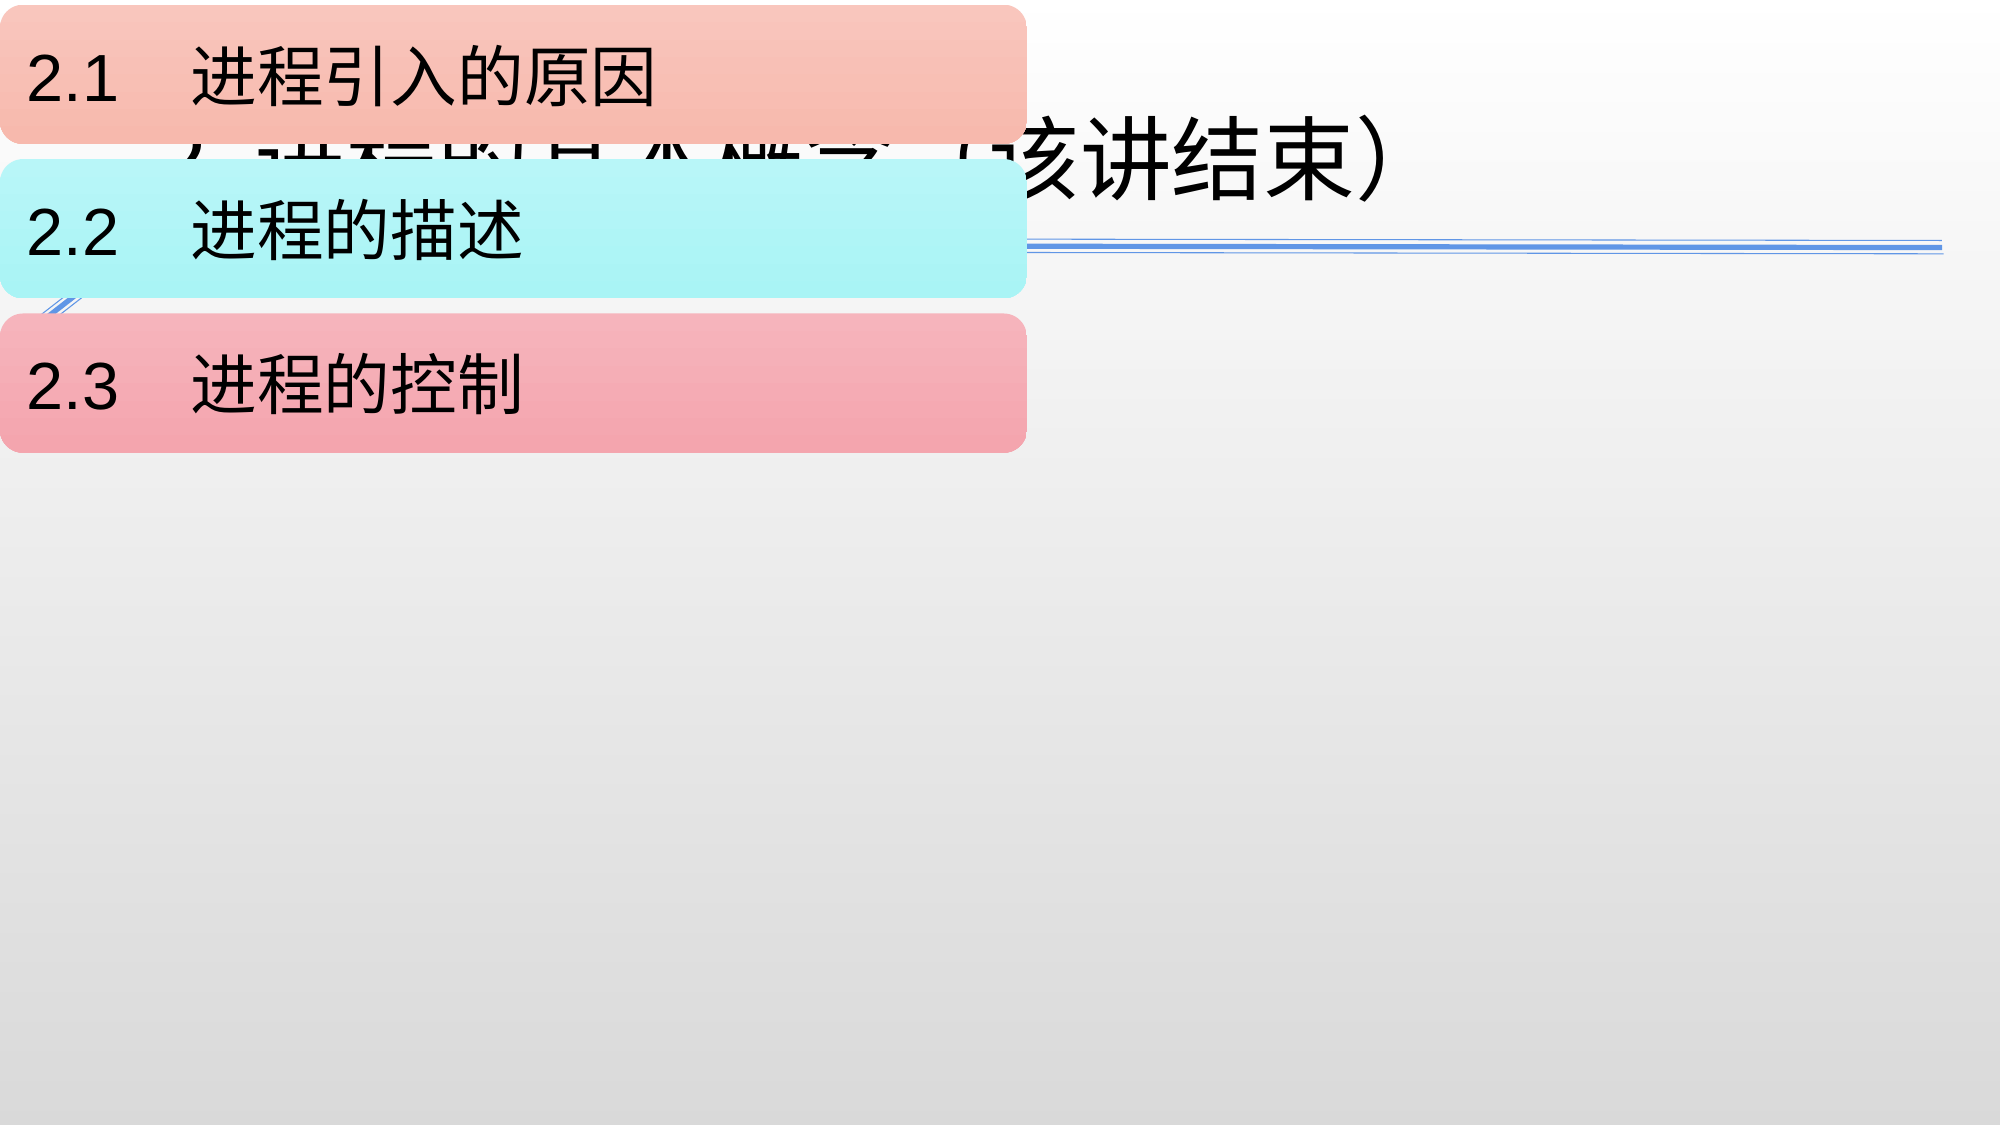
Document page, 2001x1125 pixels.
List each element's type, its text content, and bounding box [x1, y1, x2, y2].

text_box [34, 237, 1942, 244]
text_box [34, 244, 1942, 327]
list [134, 302, 1162, 761]
text_box 2 进程的基本概念（该讲结束） [141, 94, 1570, 219]
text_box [36, 251, 1944, 334]
